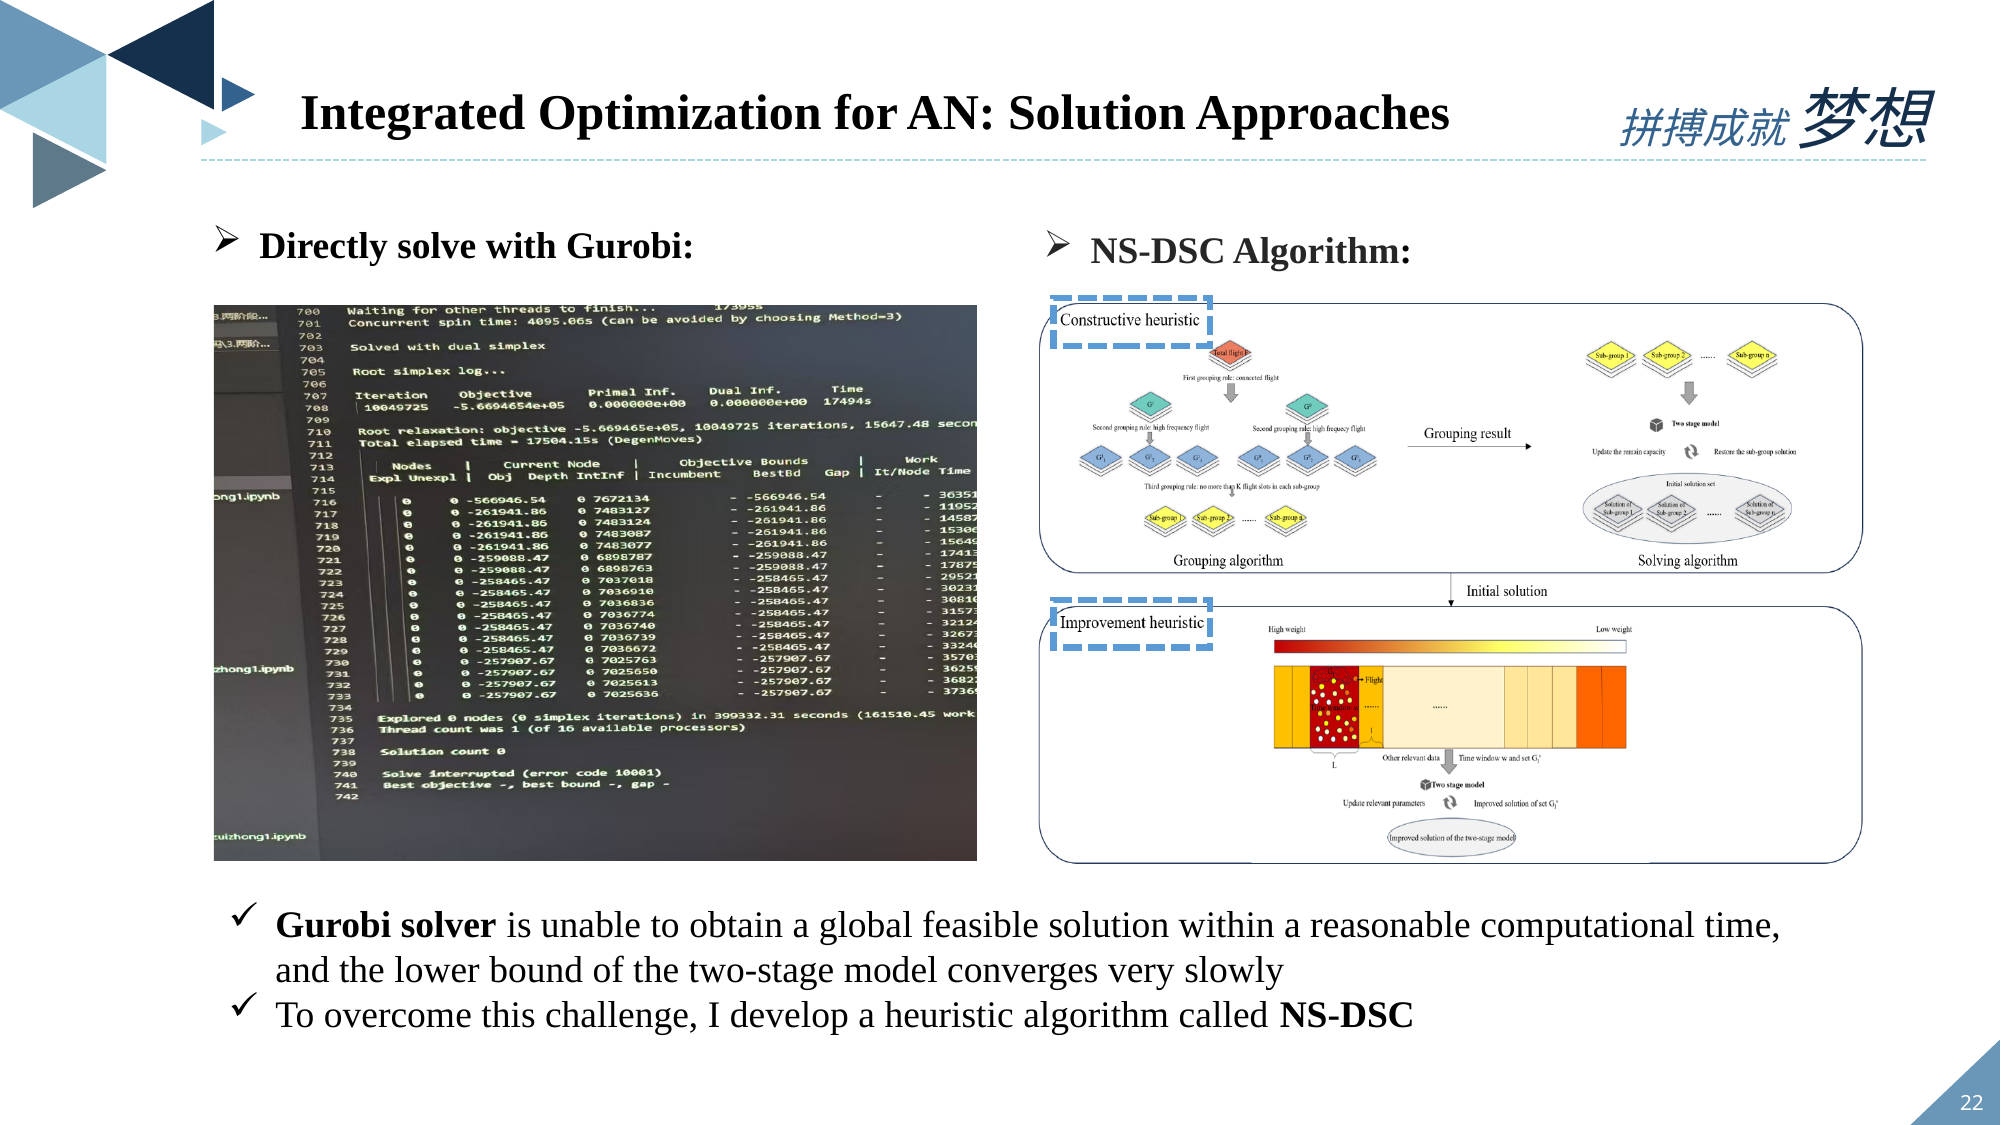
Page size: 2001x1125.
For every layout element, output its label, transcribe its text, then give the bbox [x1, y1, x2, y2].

text_box Integrated Optimization for AN: Solution Approaches [285, 72, 1466, 148]
text_box Gurobi solver is unable to obtain a global feasible solution within a reasonable computational time, and the lower bound of the two-stage model converges very slowly To overcome this challenge, I develop a heuristic algorithm called NS-DSC [213, 892, 1813, 1043]
text_box Directly solve with Gurobi: [197, 213, 732, 273]
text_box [976, 282, 1924, 884]
text_box NS-DSC Algorithm: [1029, 219, 1563, 279]
picture [213, 305, 976, 861]
